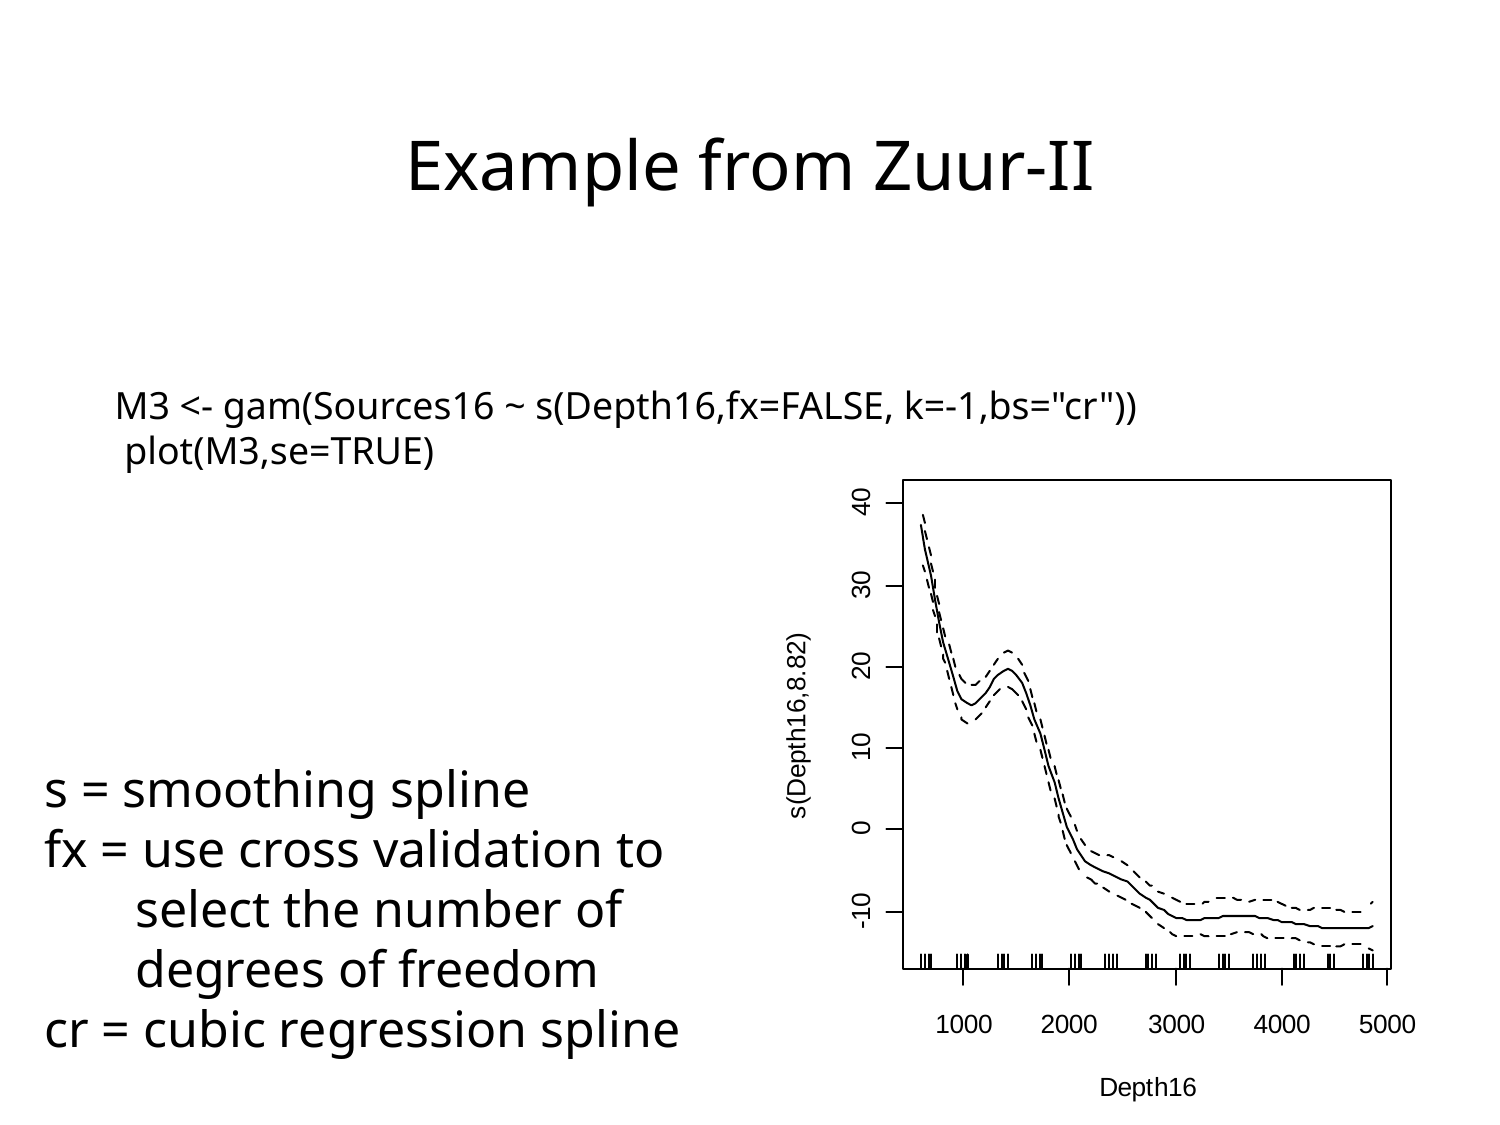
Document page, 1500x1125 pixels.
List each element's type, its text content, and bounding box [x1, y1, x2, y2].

text_box s = smoothing spline fx = use cross validation to select the number of degrees of freedom cr = cubic regression spline [29, 749, 696, 1065]
picture [774, 449, 1500, 1125]
text_box M3 <- gam(Sources16 ~ s(Depth16,fx=FALSE, k=-1,bs="cr")) plot(M3,se=TRUE) [99, 374, 1300, 480]
title Example from Zuur-II [103, 59, 1397, 278]
